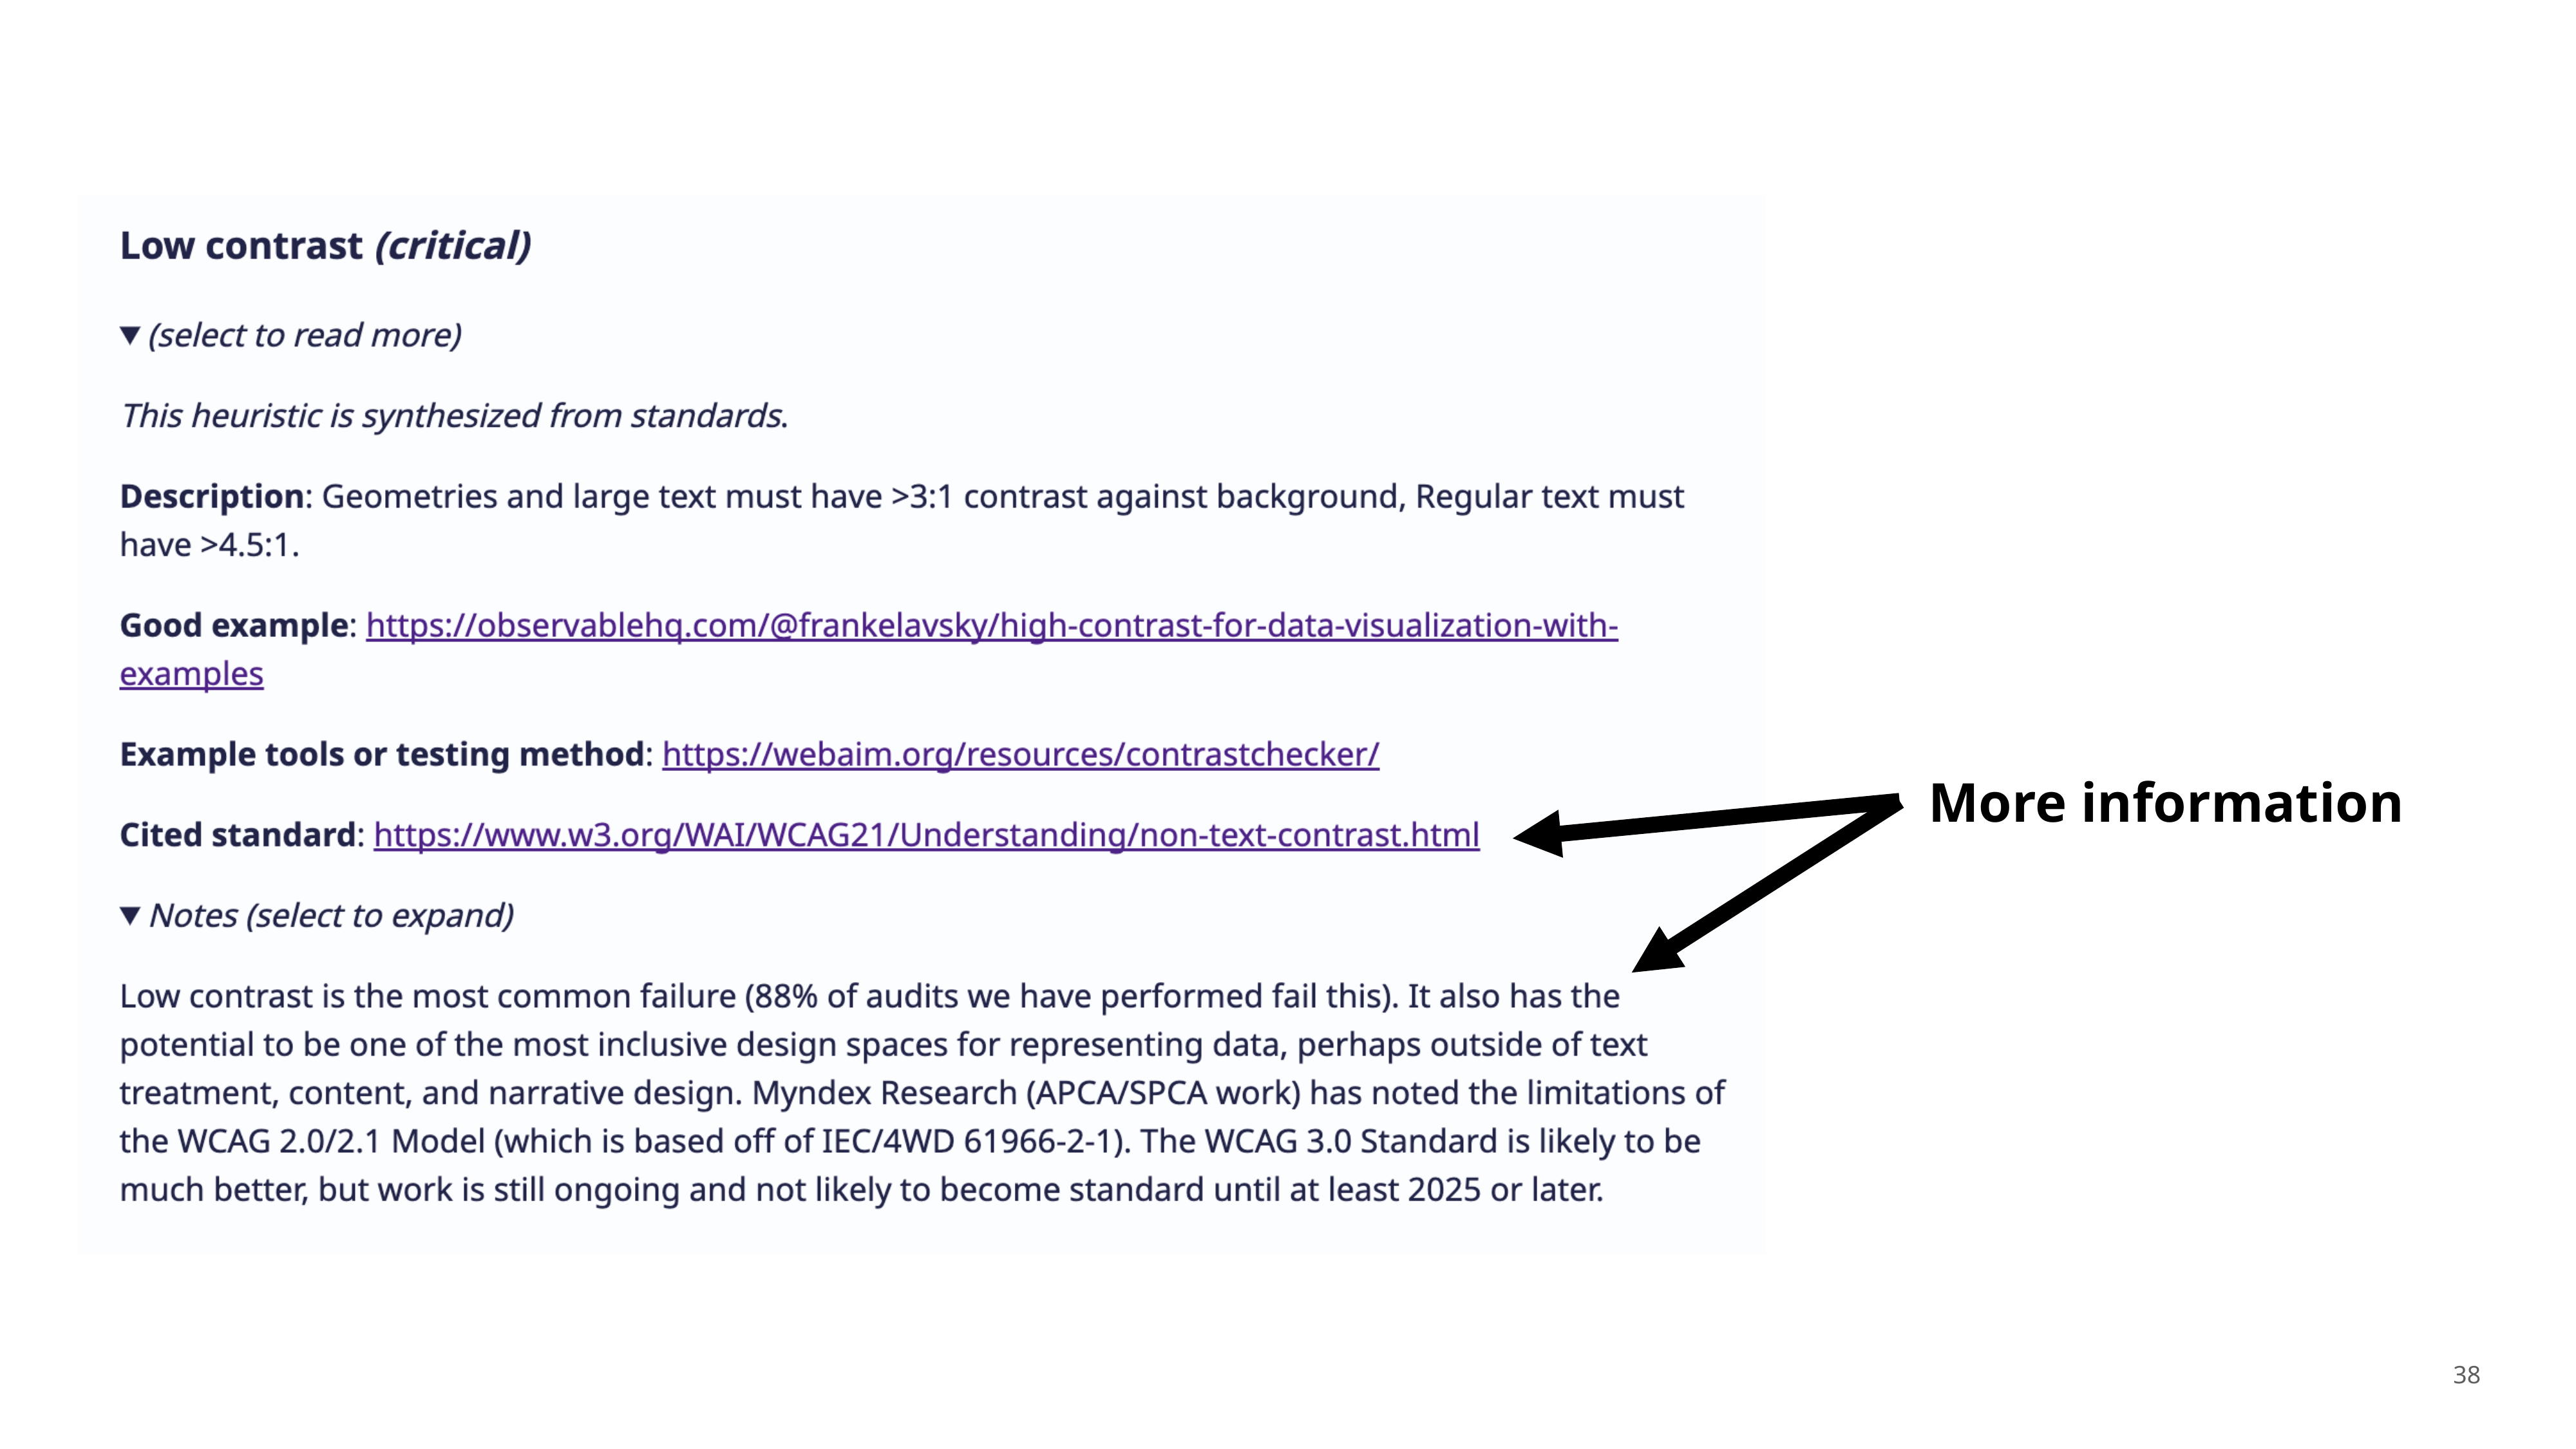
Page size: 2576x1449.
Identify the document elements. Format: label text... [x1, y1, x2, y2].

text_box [1631, 800, 1900, 973]
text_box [1512, 800, 1631, 839]
text_box 38 [2423, 1354, 2488, 1422]
picture [77, 194, 1766, 1255]
text_box More information [1918, 763, 2576, 838]
